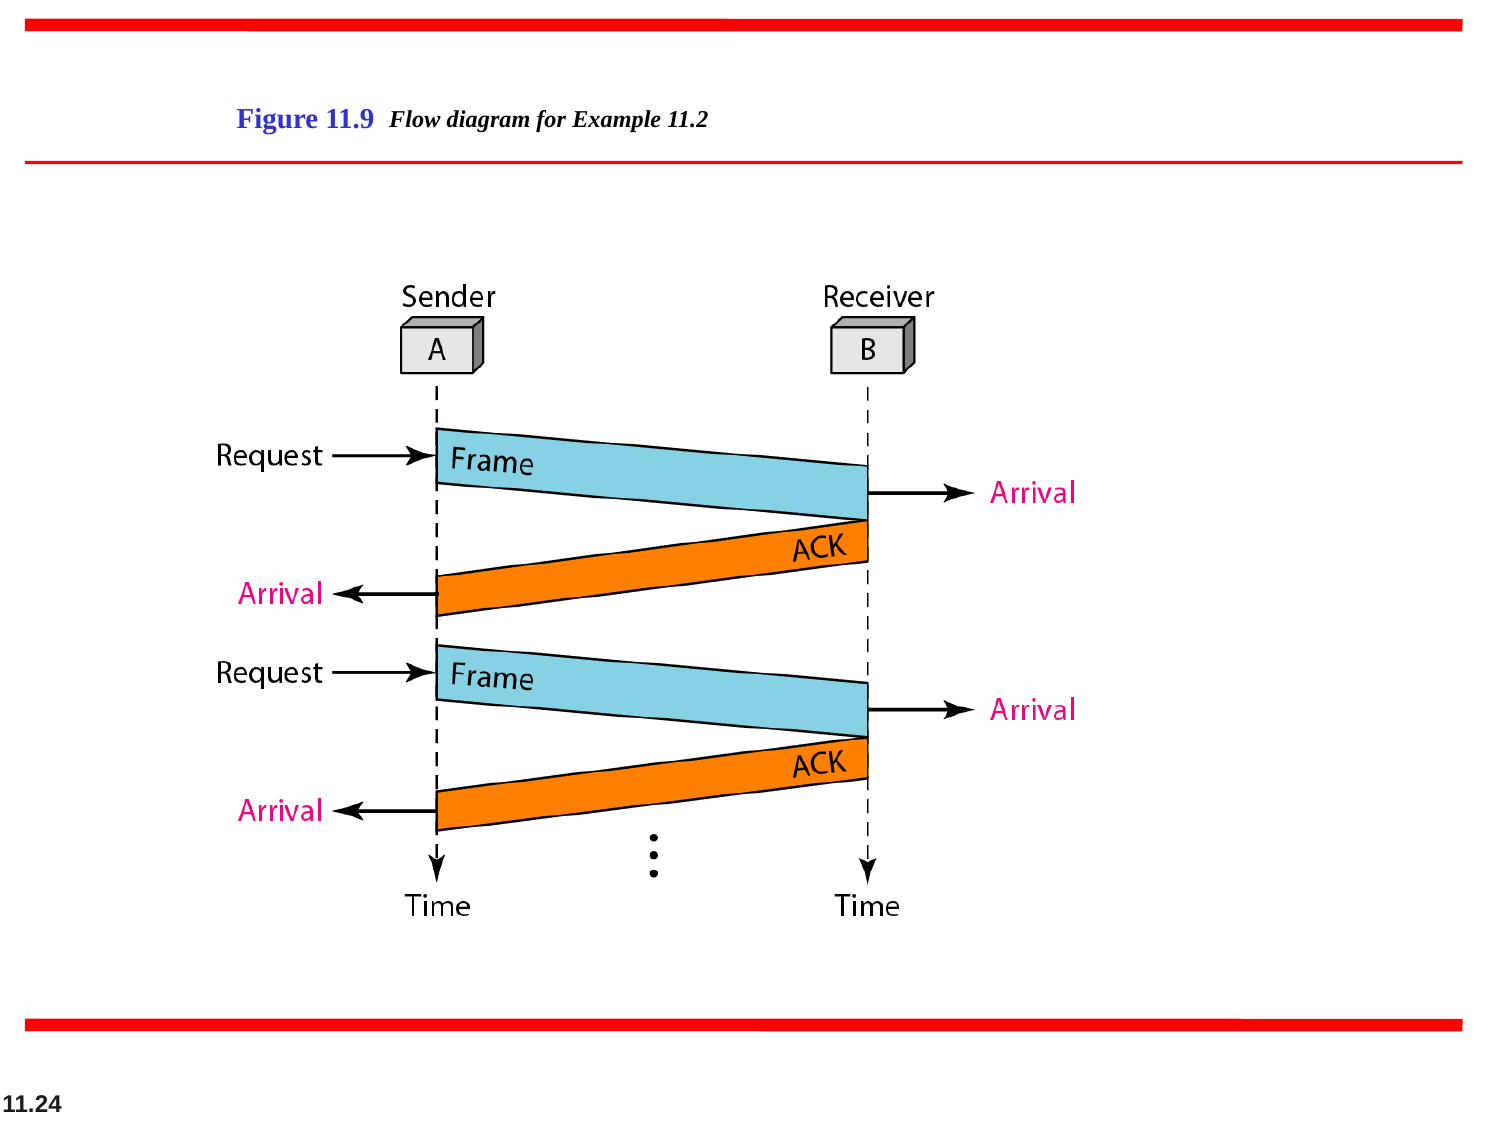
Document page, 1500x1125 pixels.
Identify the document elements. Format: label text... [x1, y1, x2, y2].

slide_number 11.24 [0, 1050, 300, 1125]
text_box Figure 11.9 Flow diagram for Example 11.2 [221, 62, 724, 142]
picture [215, 280, 1075, 925]
